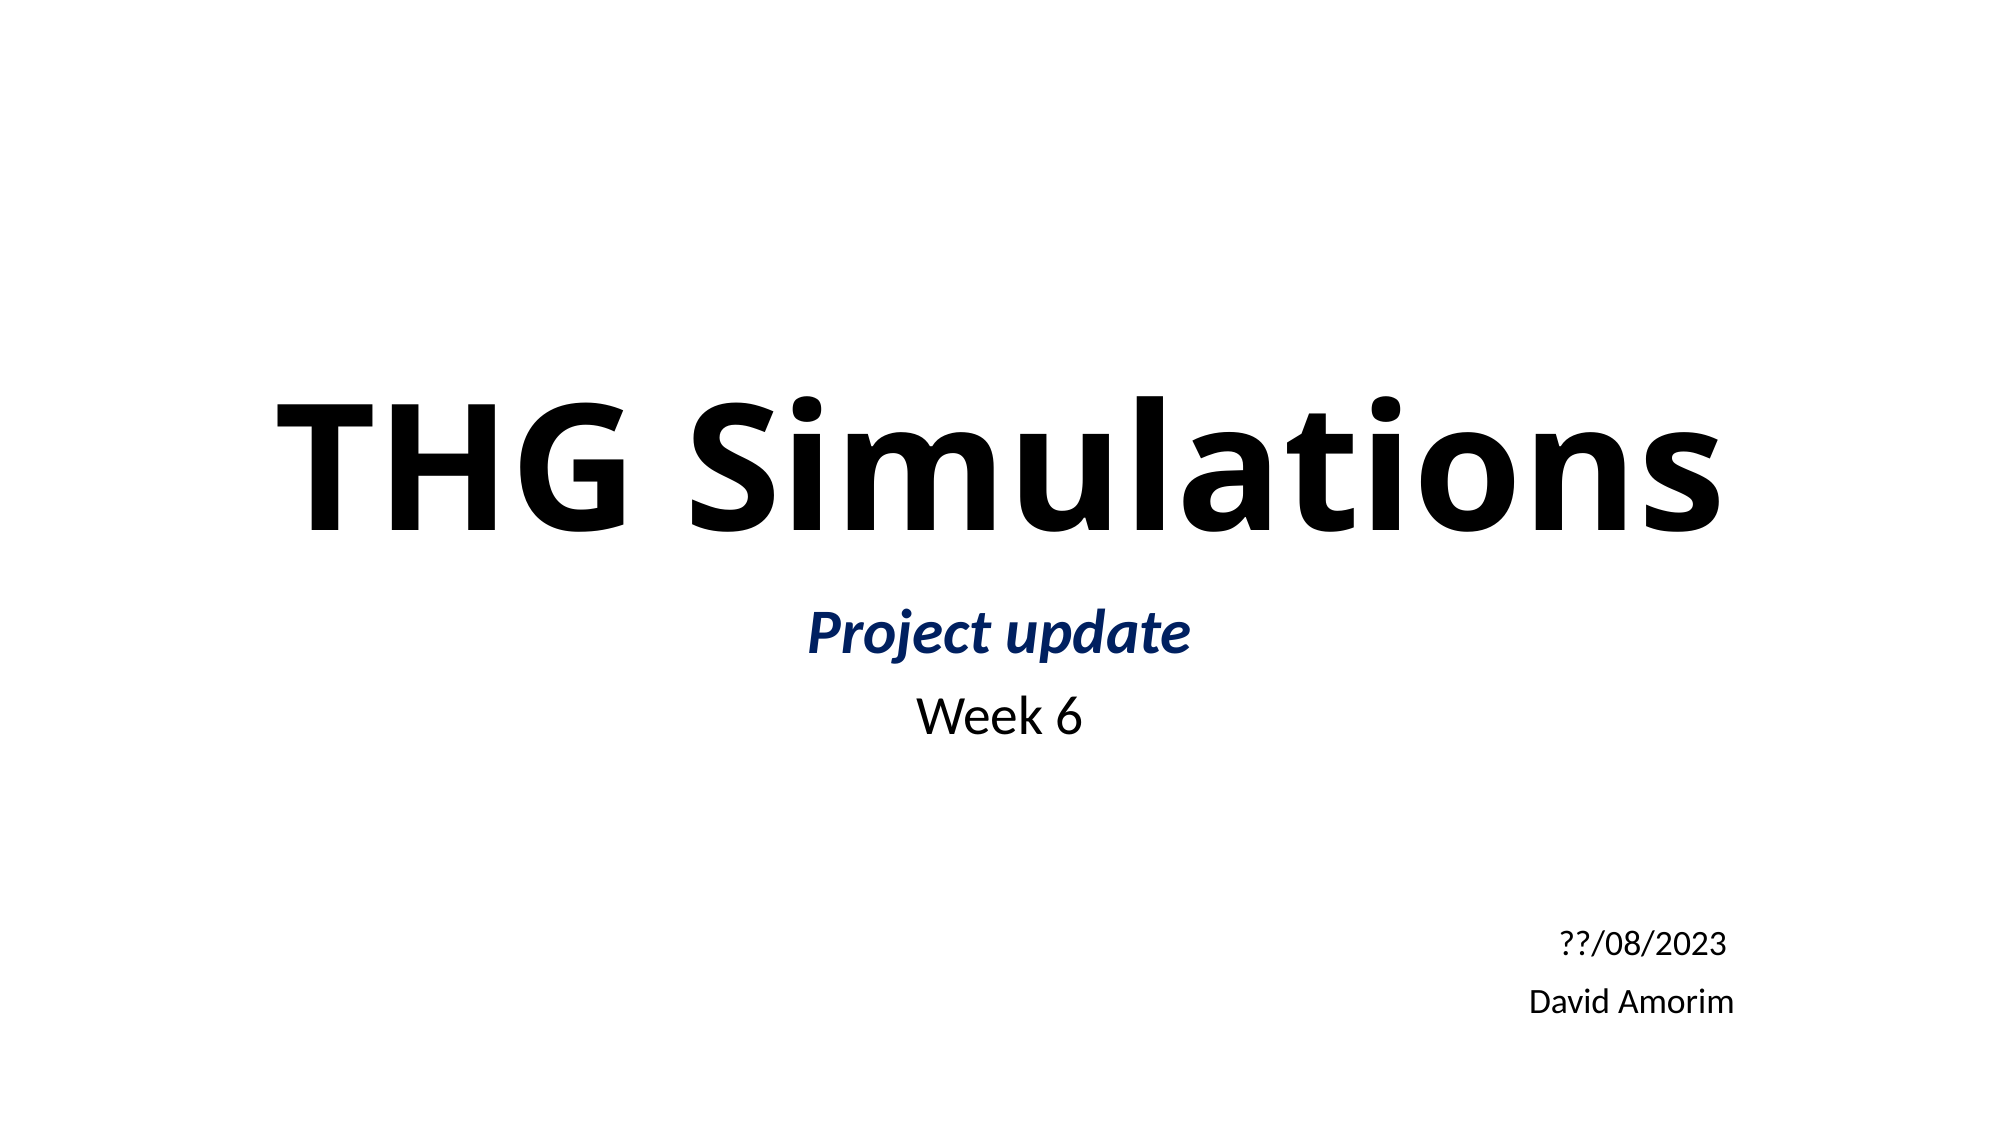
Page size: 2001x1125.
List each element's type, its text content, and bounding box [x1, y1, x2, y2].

subtitle Project update Week 6 ??/08/2023 David Amorim [249, 590, 1750, 1033]
title THG Simulations [249, 184, 1750, 576]
